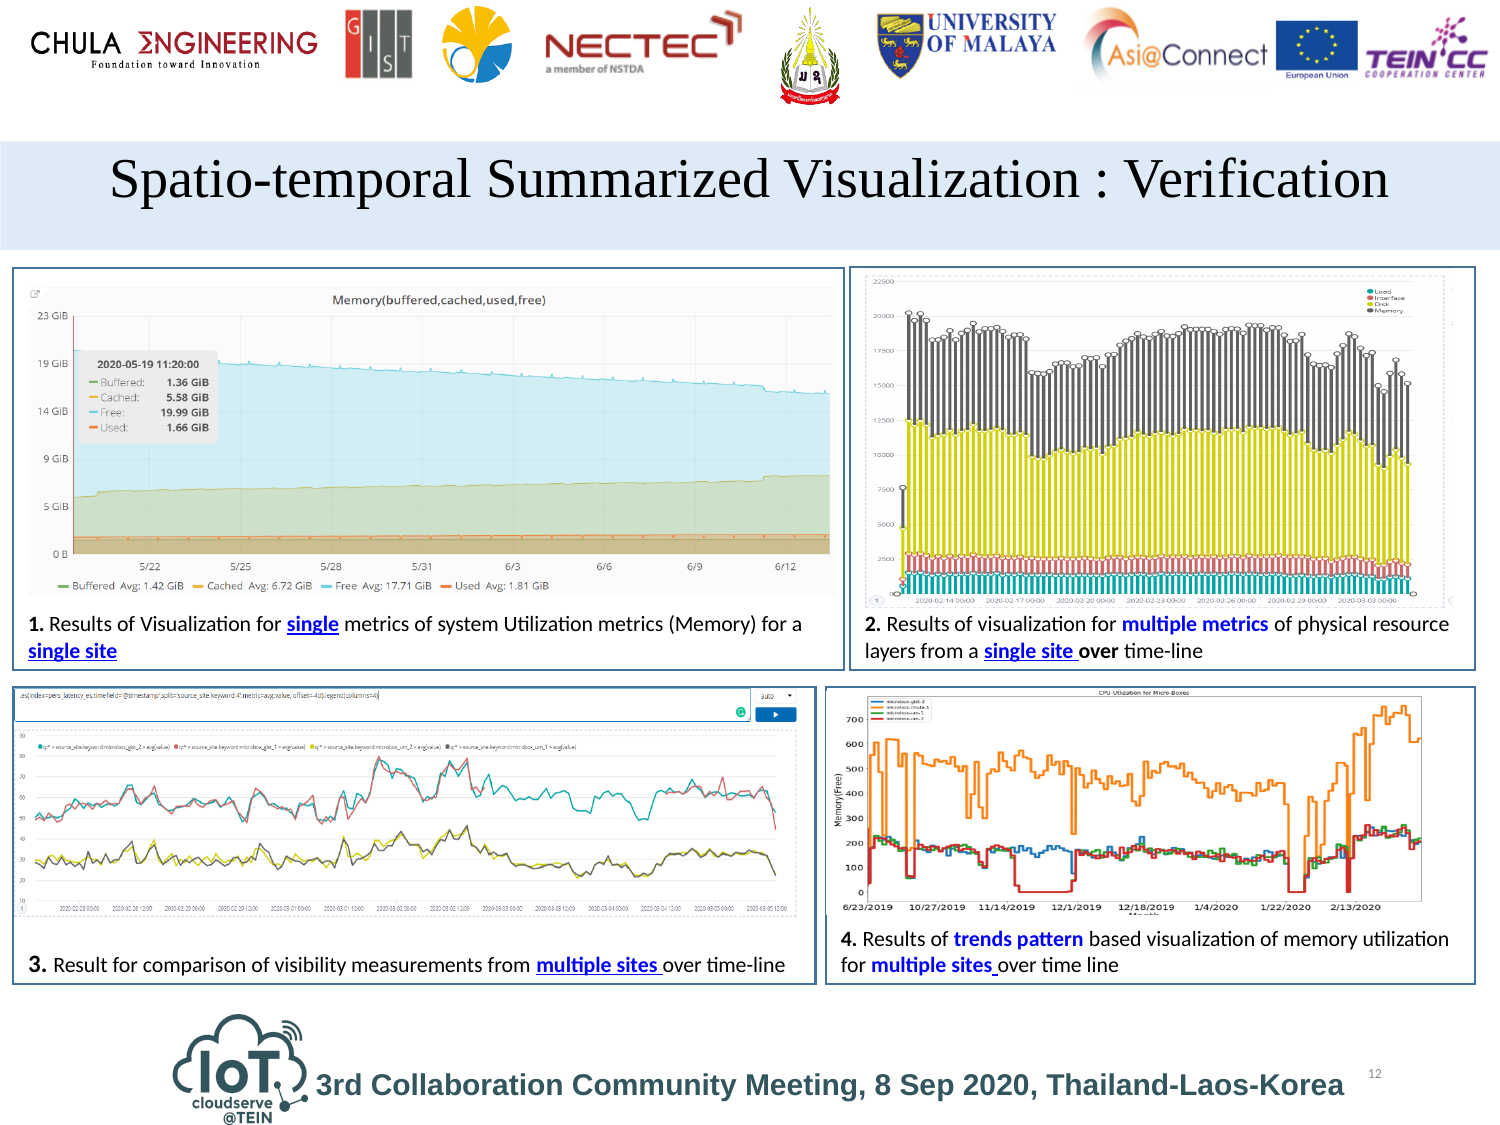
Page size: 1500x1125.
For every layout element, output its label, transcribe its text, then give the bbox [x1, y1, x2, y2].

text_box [850, 266, 1476, 670]
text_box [26, 0, 1500, 111]
picture [826, 691, 1428, 915]
text_box Spatio-temporal Summarized Visualization : Verification [0, 141, 1500, 250]
text_box 4. Results of trends pattern based visualization of memory utilization for multiple sites over time line [825, 686, 1476, 985]
picture [28, 283, 836, 595]
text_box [13, 686, 816, 985]
slide_number 12 [1371, 1042, 1397, 1103]
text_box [169, 1014, 1371, 1125]
text_box 1. Results of Visualization for single metrics of system Utilization metrics (Memory) for a single site [12, 267, 845, 671]
